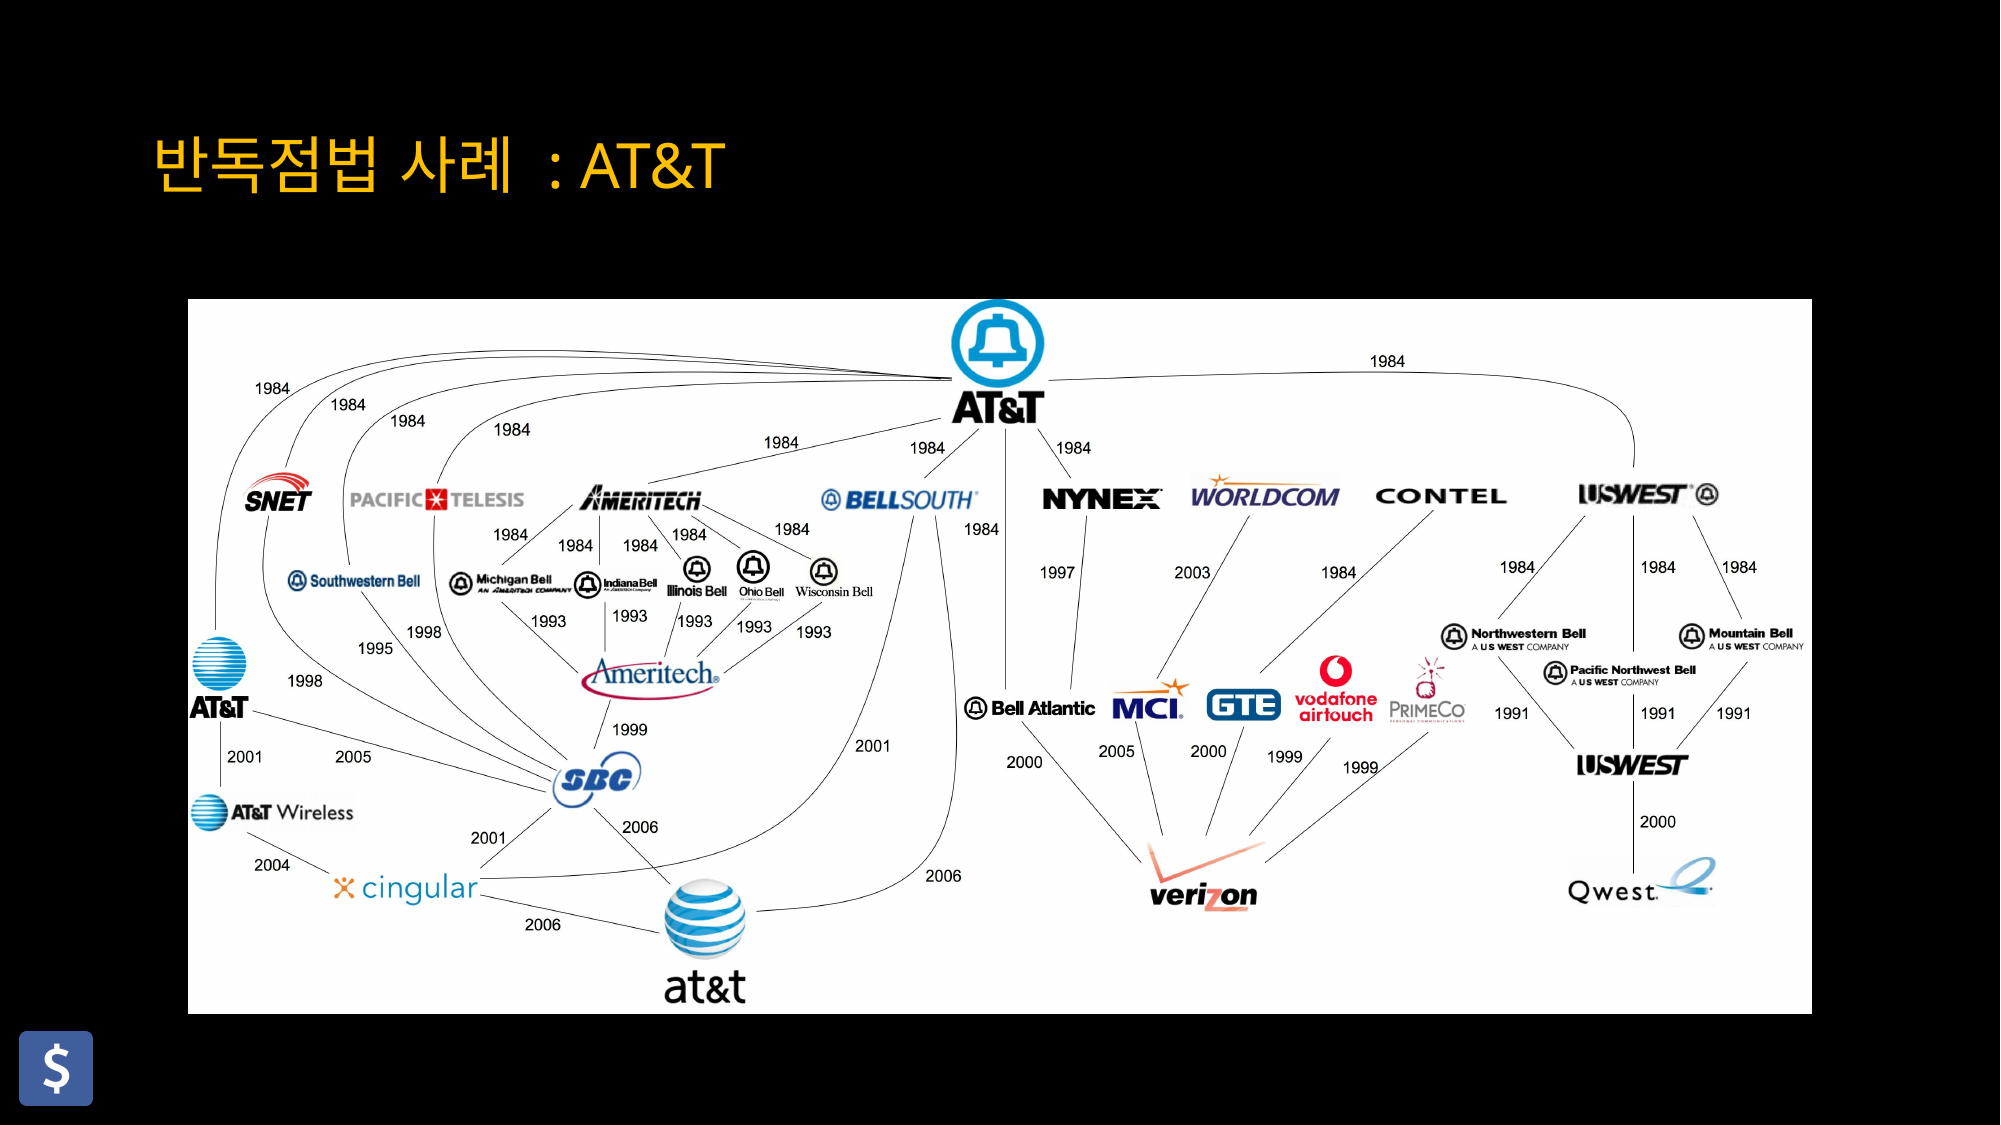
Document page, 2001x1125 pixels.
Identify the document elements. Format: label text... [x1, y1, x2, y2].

picture [960, 307, 1035, 379]
title 반독점법 사례 : AT&T [137, 59, 1863, 278]
picture [19, 1031, 93, 1106]
picture [188, 299, 1812, 1014]
